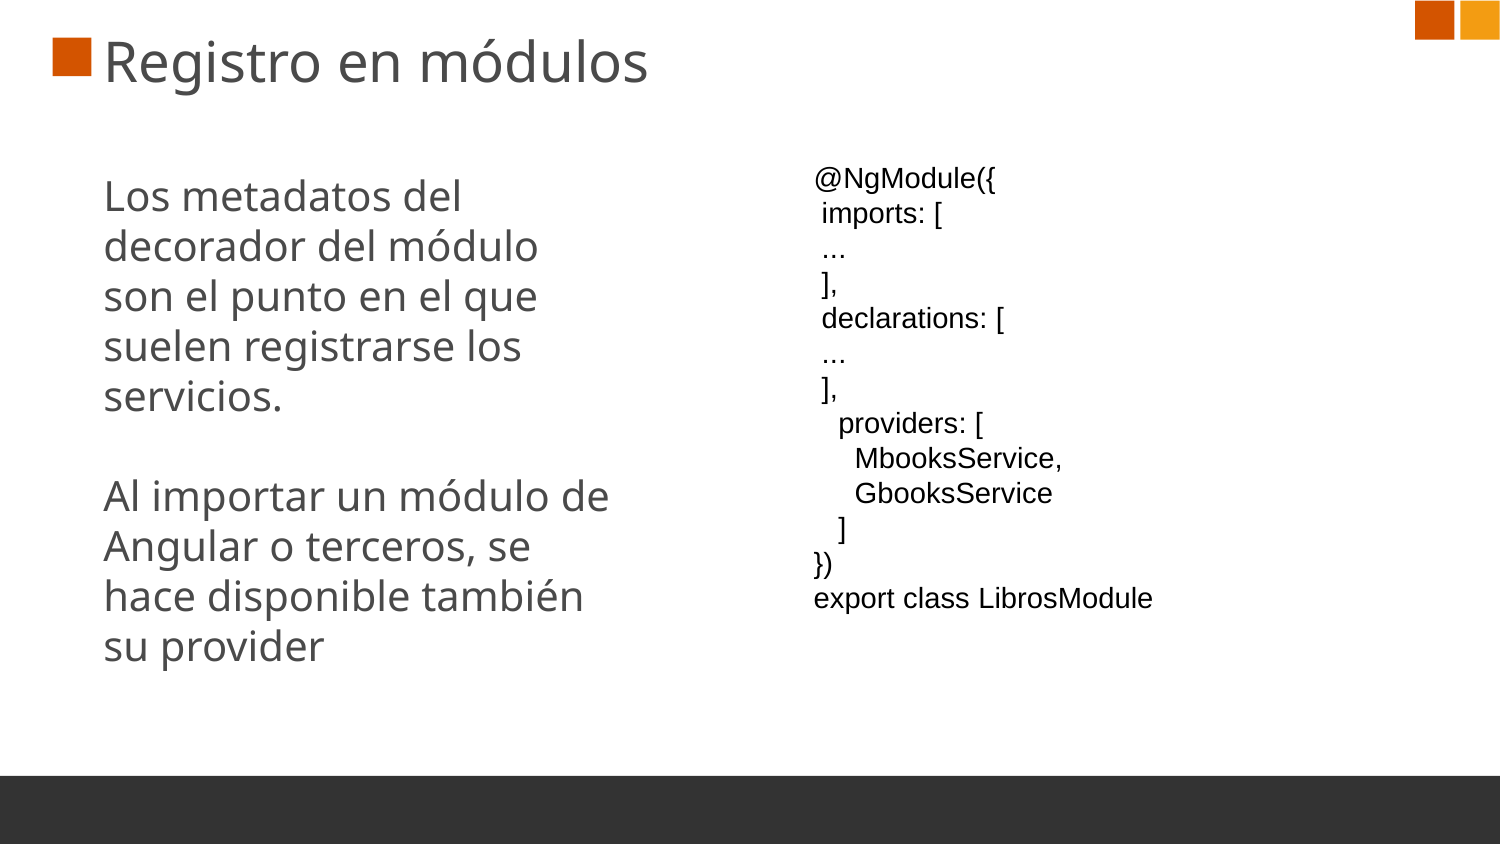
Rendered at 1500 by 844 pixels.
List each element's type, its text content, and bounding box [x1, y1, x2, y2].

list Los metadatos del decorador del módulo son el punto en el que suelen registrarse los servicios. Al importar un módulo de Angular o terceros, se hace disponible también su provider [94, 161, 627, 650]
text_box @NgModule({ imports: [ ... ], declarations: [ ... ], providers: [ MbooksService, GbooksService ] }) export class LibrosModule [798, 161, 1291, 683]
title Registro en módulos [94, 17, 1381, 107]
